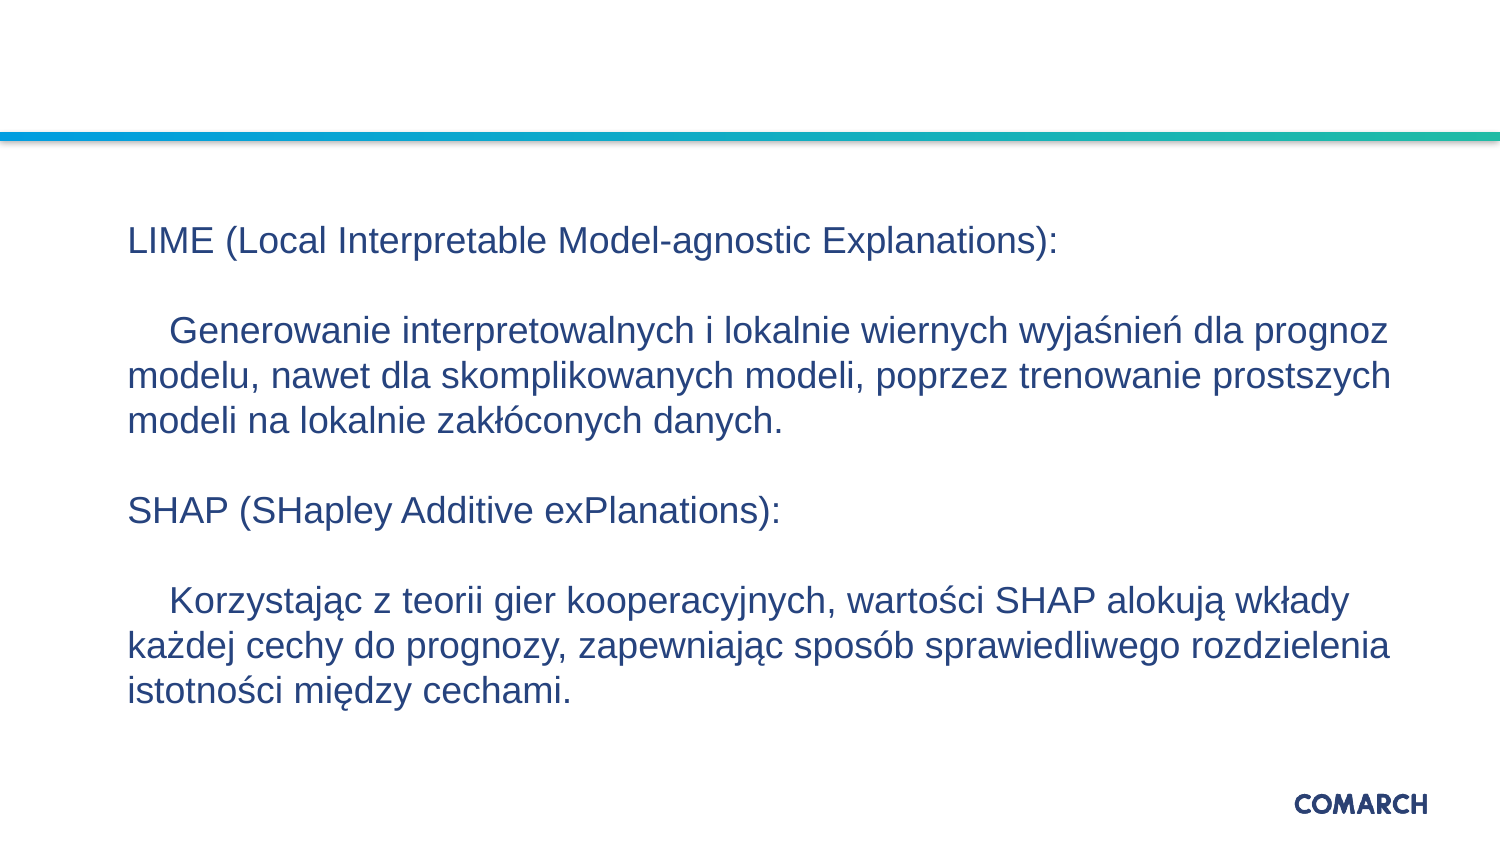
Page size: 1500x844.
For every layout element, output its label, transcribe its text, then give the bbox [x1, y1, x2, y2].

text_box LIME (Local Interpretable Model-agnostic Explanations): Generowanie interpretowalnych i lokalnie wiernych wyjaśnień dla prognoz modelu, nawet dla skomplikowanych modeli, poprzez trenowanie prostszych modeli na lokalnie zakłóconych danych. SHAP (SHapley Additive exPlanations): Korzystając z teorii gier kooperacyjnych, wartości SHAP alokują wkłady każdej cechy do prognozy, zapewniając sposób sprawiedliwego rozdzielenia istotności między cechami. [112, 208, 1452, 719]
picture [1294, 793, 1427, 814]
